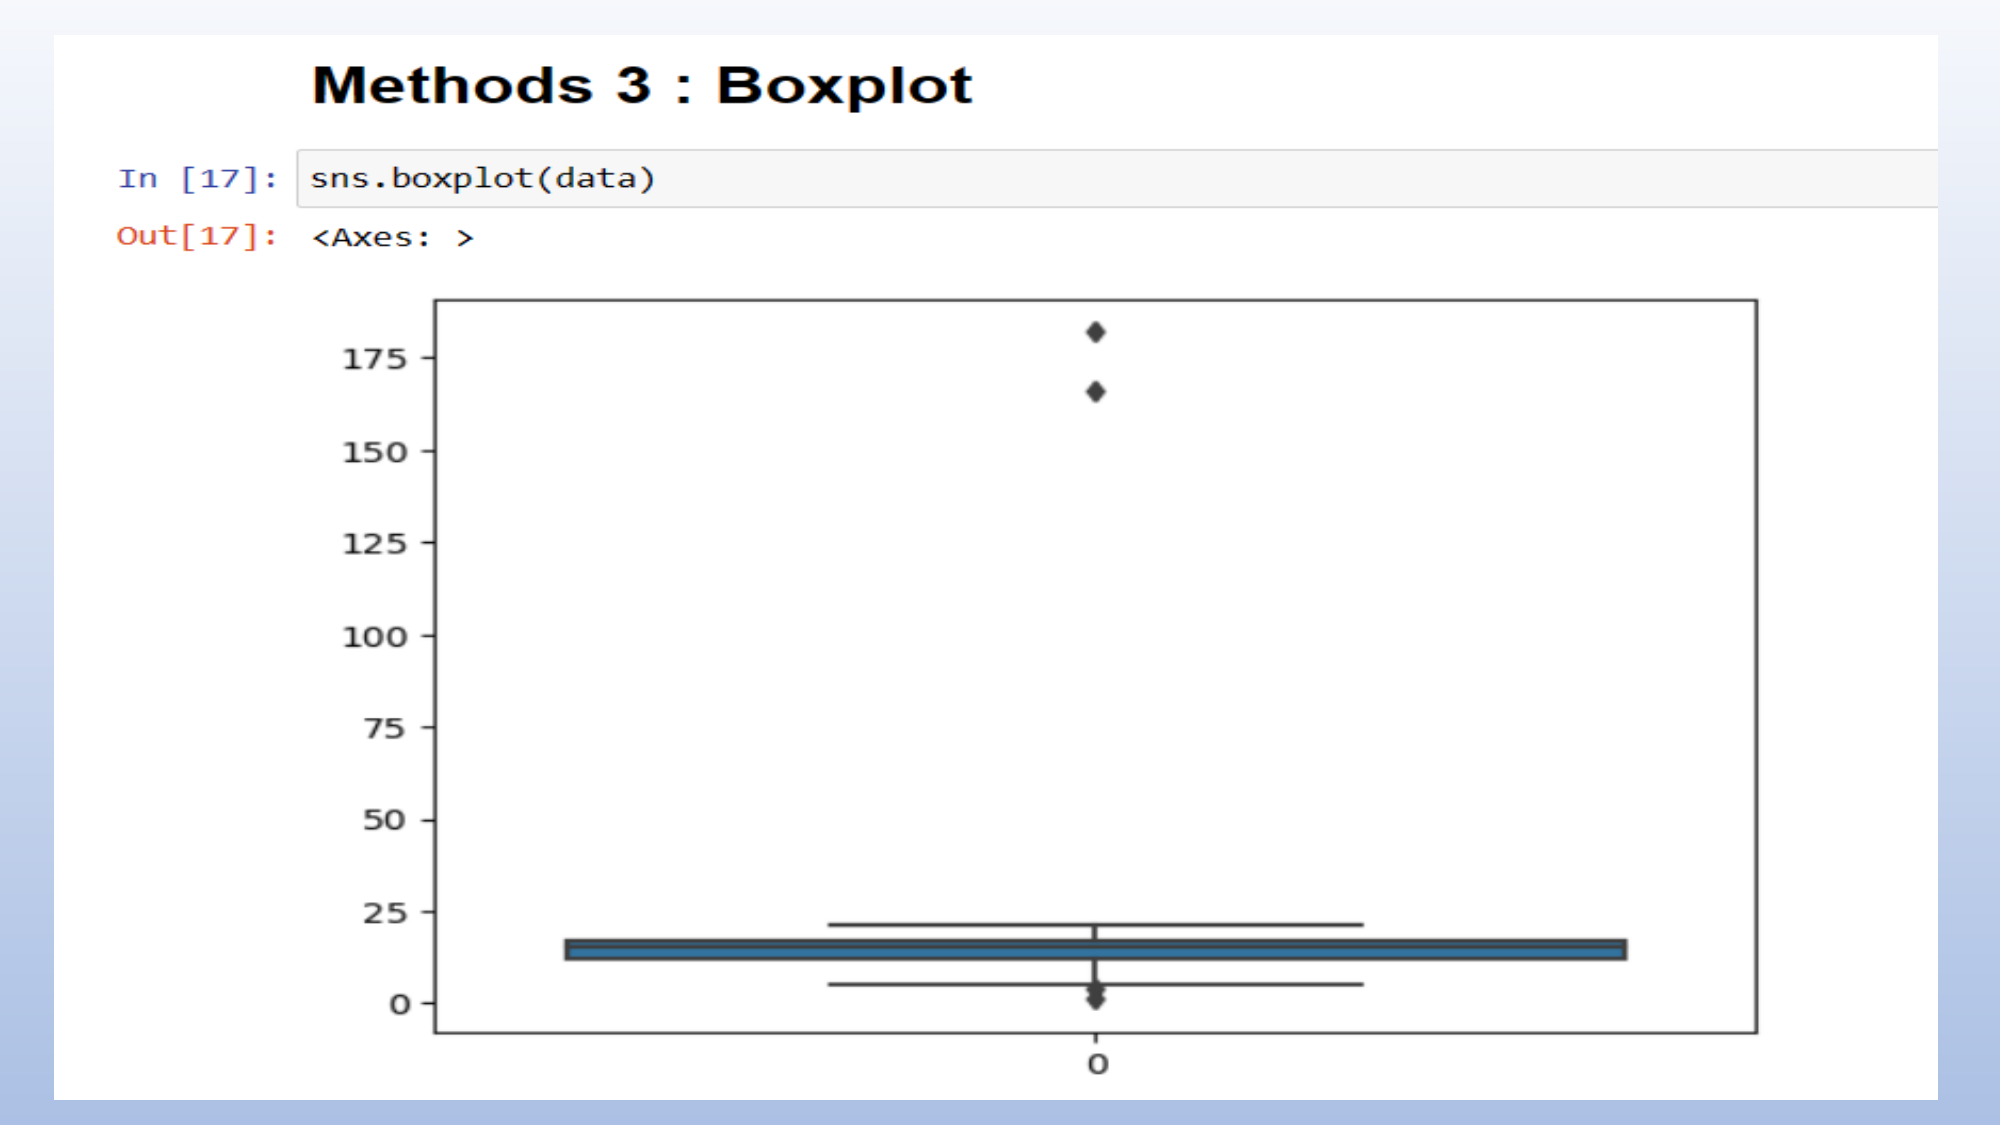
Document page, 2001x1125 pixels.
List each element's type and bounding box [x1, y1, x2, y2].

picture [54, 35, 1938, 1100]
